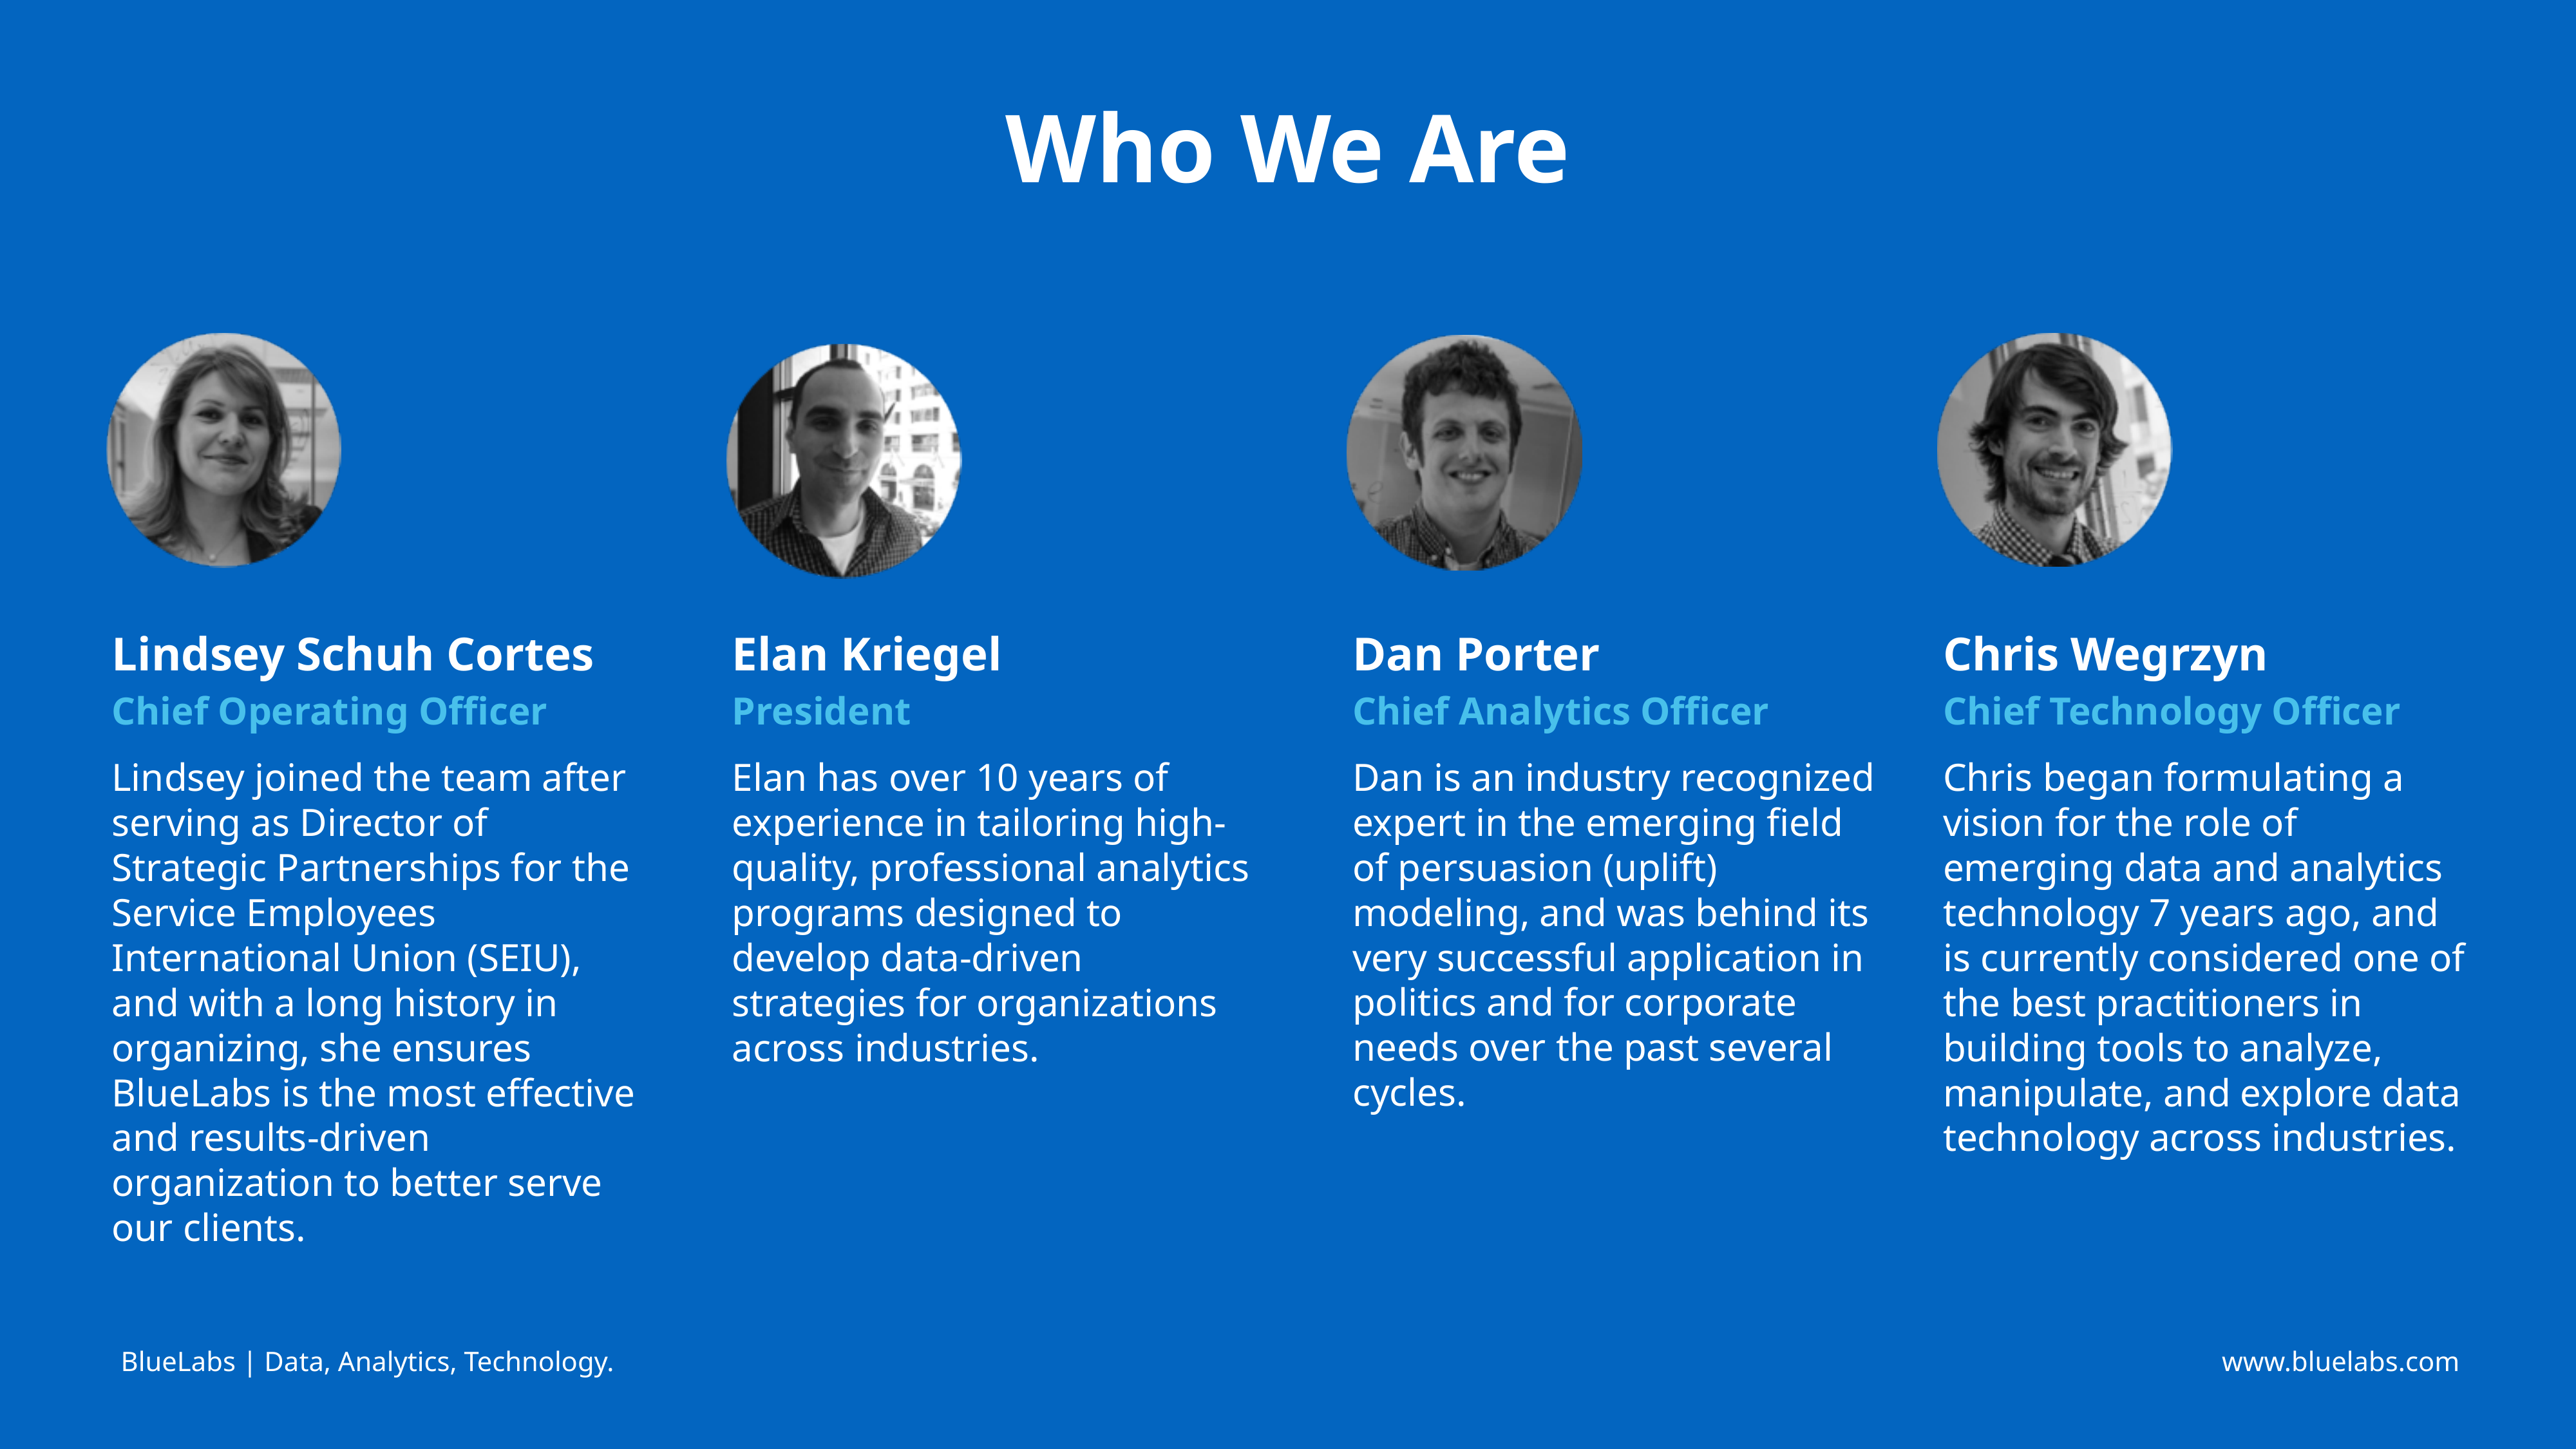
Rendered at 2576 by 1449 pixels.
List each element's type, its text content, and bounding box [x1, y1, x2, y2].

text_box Chris began formulating a vision for the role of emerging data and analytics technology 7 years ago, and is currently considered one of the best practitioners in building tools to analyze, manipulate, and explore data technology across industries. [1937, 748, 2474, 1164]
picture [106, 333, 341, 569]
text_box Lindsey joined the team after serving as Director of Strategic Partnerships for the Service Employees International Union (SEIU), and with a long history in organizing, she ensures BlueLabs is the most effective and results-driven organization to better serve our clients. [106, 748, 643, 1255]
picture [1347, 335, 1582, 571]
text_box Elan Kriegel [726, 620, 1264, 682]
text_box Lindsey Schuh Cortes [106, 620, 643, 682]
text_box Chief Technology Officer [1937, 682, 2474, 738]
text_box Elan has over 10 years of experience in tailoring high-quality, professional analytics programs designed to develop data-driven strategies for organizations across industries. [726, 748, 1264, 1074]
text_box President [726, 682, 1264, 738]
picture [726, 343, 962, 580]
text_box Chief Analytics Officer [1347, 682, 1884, 738]
text_box BlueLabs | Data, Analytics, Technology. [114, 1341, 636, 1392]
text_box Chris Wegrzyn [1937, 620, 2474, 682]
picture [1937, 333, 2173, 567]
text_box Who We Are [213, 80, 2363, 209]
text_box Dan Porter [1347, 620, 1884, 682]
text_box www.bluelabs.com [1945, 1341, 2467, 1392]
text_box Chief Operating Officer [106, 682, 643, 738]
text_box Dan is an industry recognized expert in the emerging field of persuasion (uplift) modeling, and was behind its very successful application in politics and for corporate needs over the past several cycles. [1347, 748, 1884, 1119]
